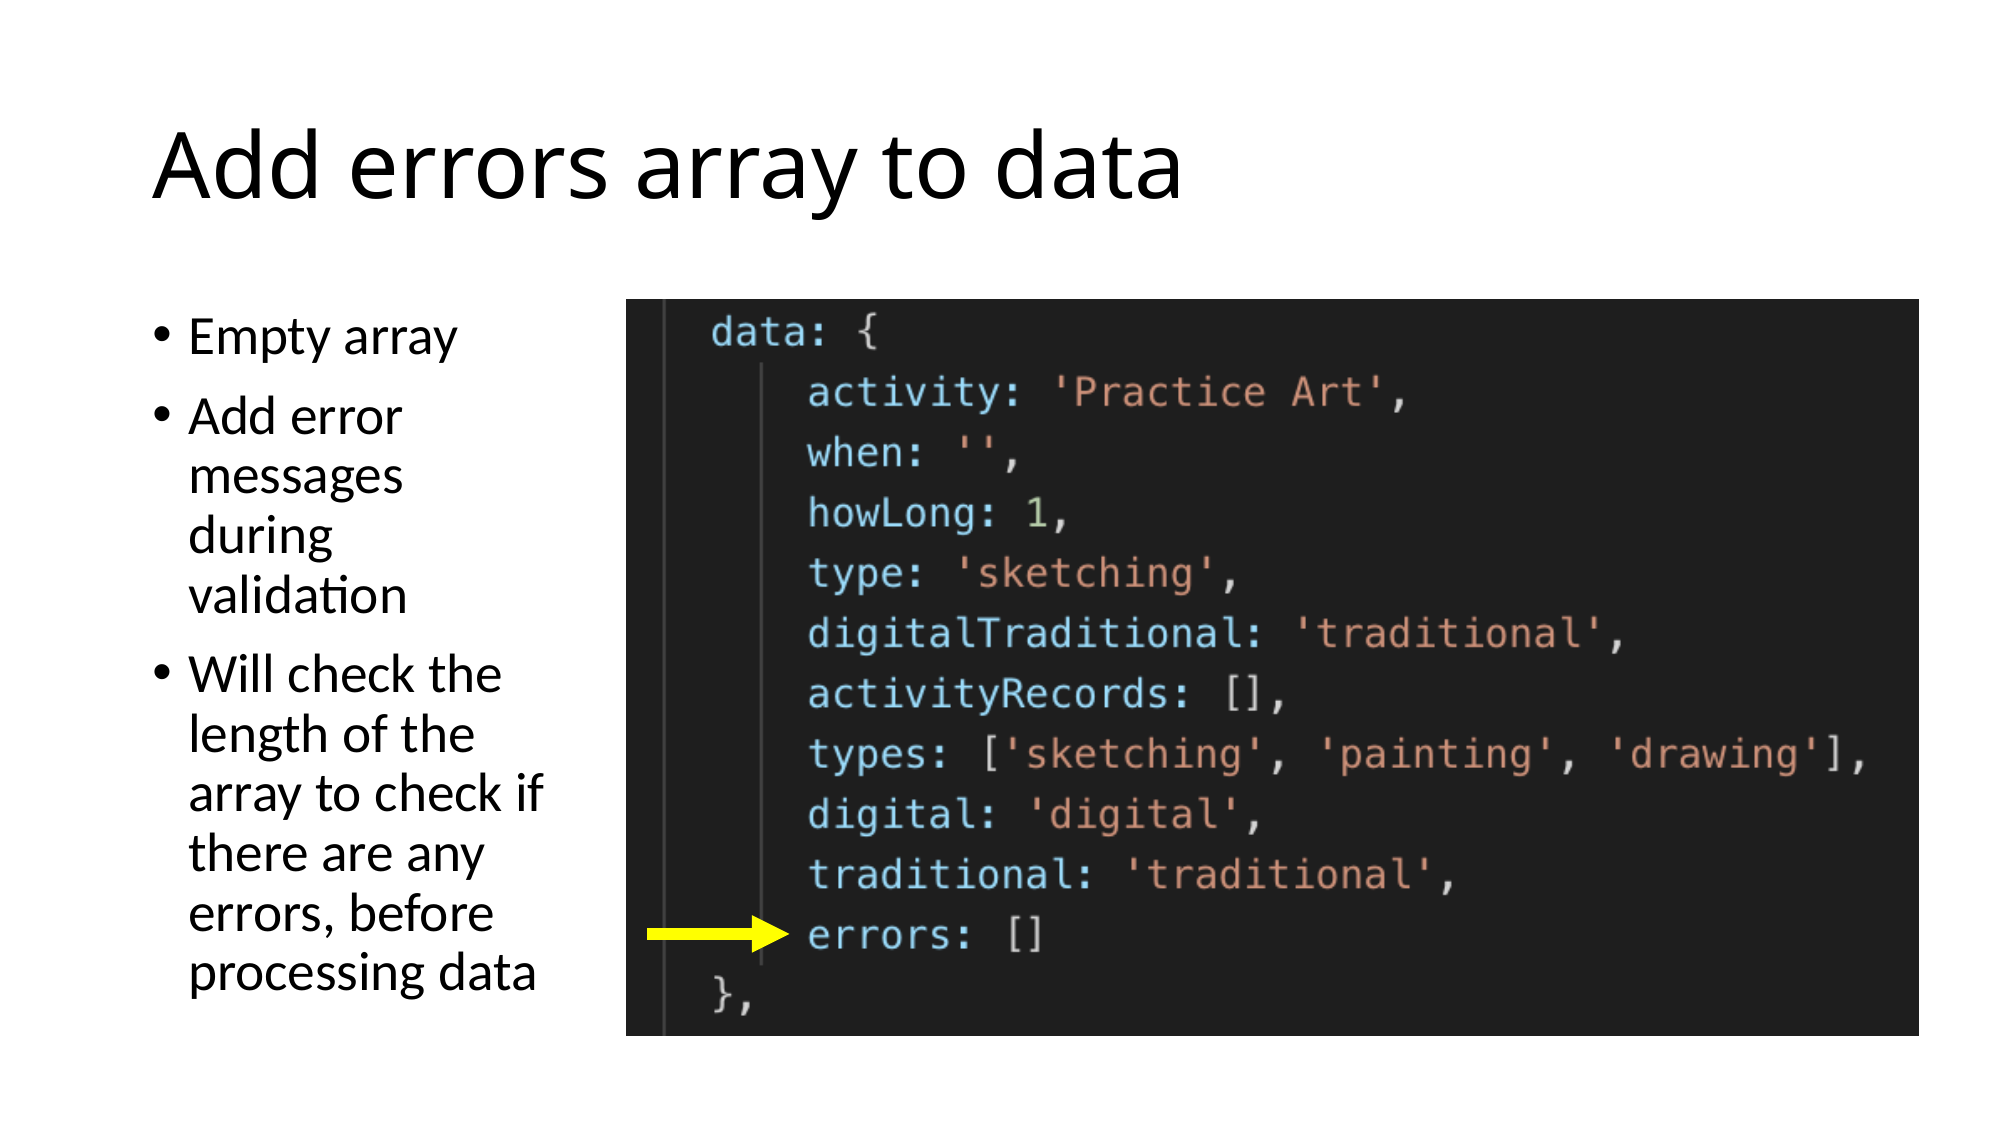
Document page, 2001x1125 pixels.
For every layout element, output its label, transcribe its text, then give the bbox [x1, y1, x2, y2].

picture [626, 299, 1919, 1036]
list Empty array Add error messages during validation Will check the length of the array to check if there are any errors, before processing data [137, 299, 577, 1014]
title Add errors array to data [137, 59, 1863, 278]
